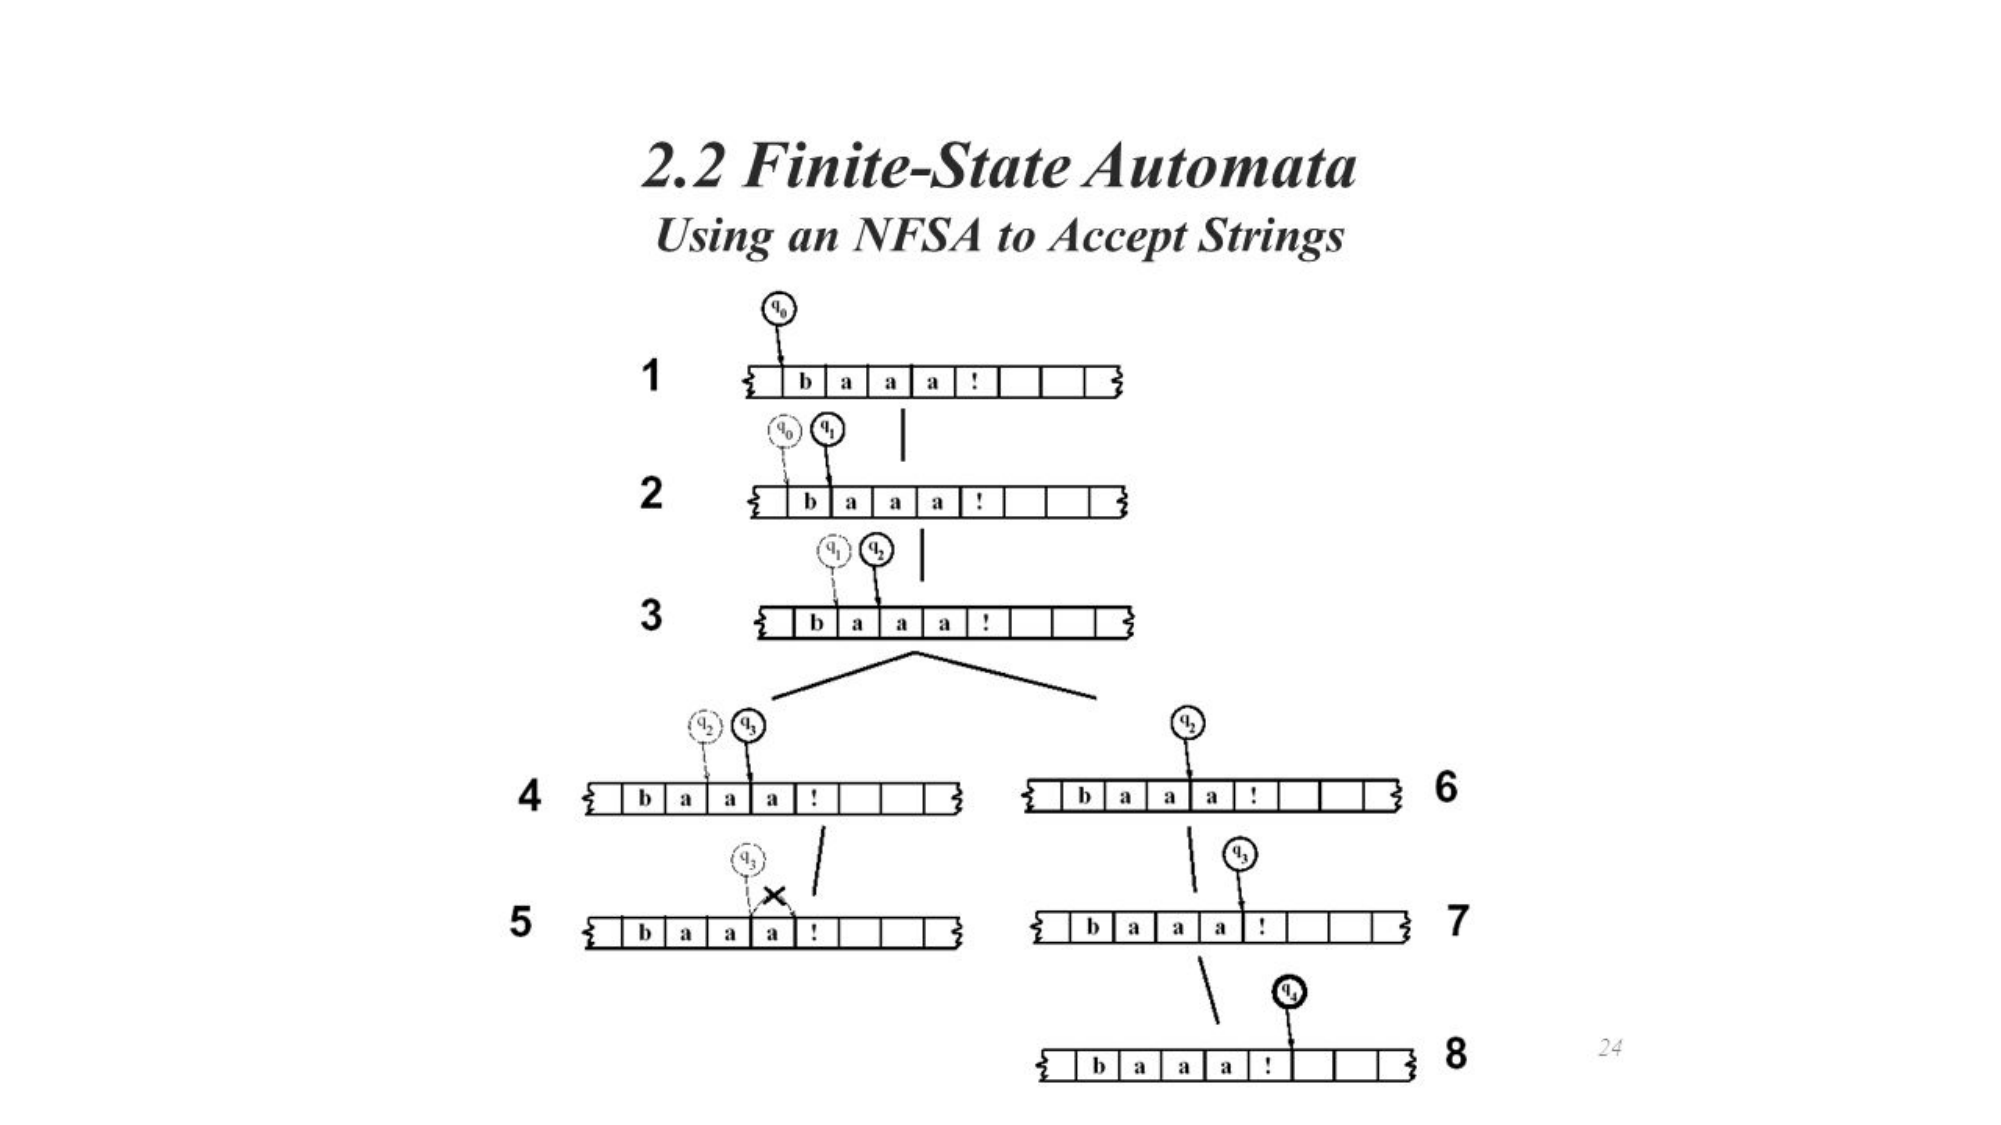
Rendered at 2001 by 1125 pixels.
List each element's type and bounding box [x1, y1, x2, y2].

picture [249, 0, 1751, 1125]
